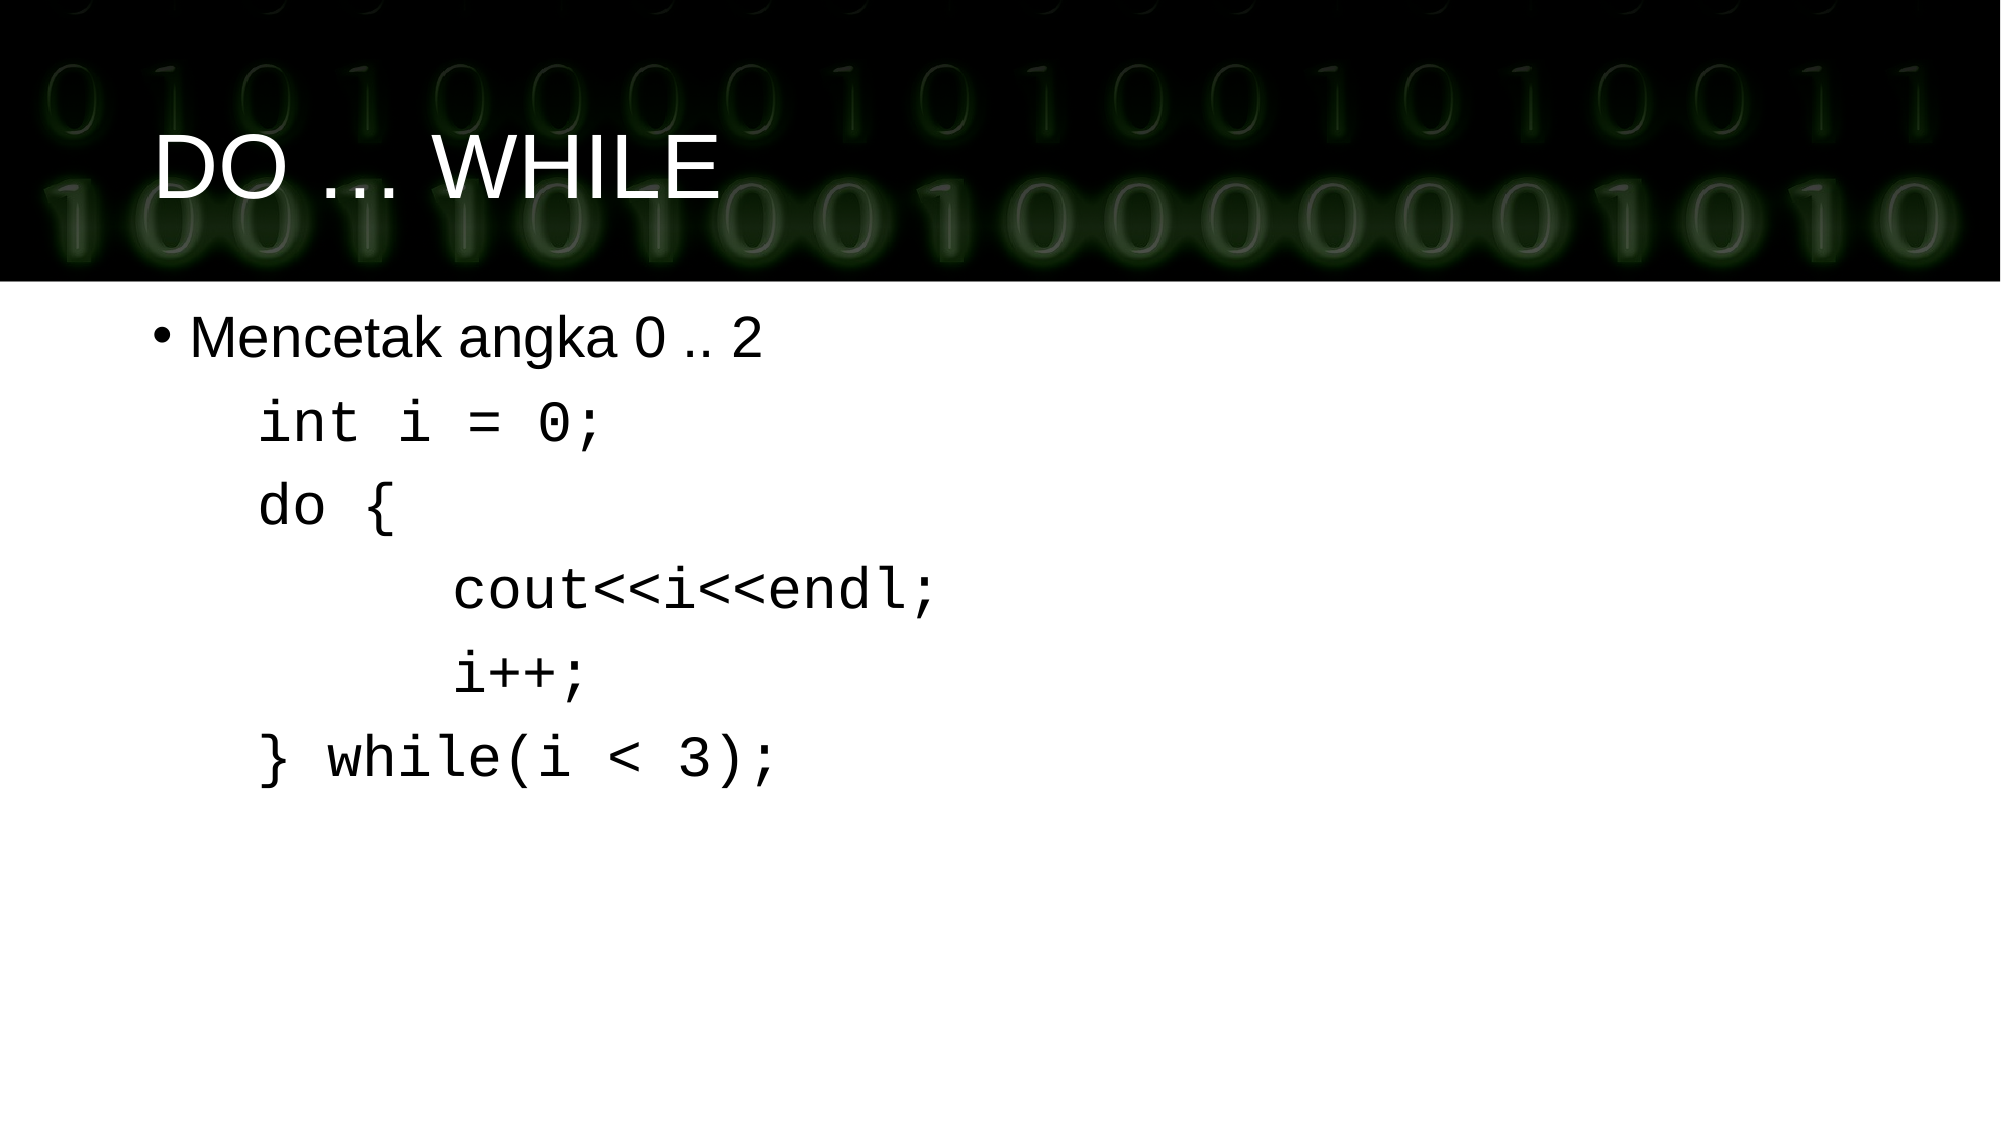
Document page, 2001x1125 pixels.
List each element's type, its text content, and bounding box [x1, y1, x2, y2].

text_box DO … WHILE [137, 59, 1863, 278]
picture [0, 0, 2001, 1125]
text_box Mencetak angka 0 .. 2 int i = 0; do { cout<<i<<endl; i++; } while(i < 3); [137, 299, 1863, 1014]
